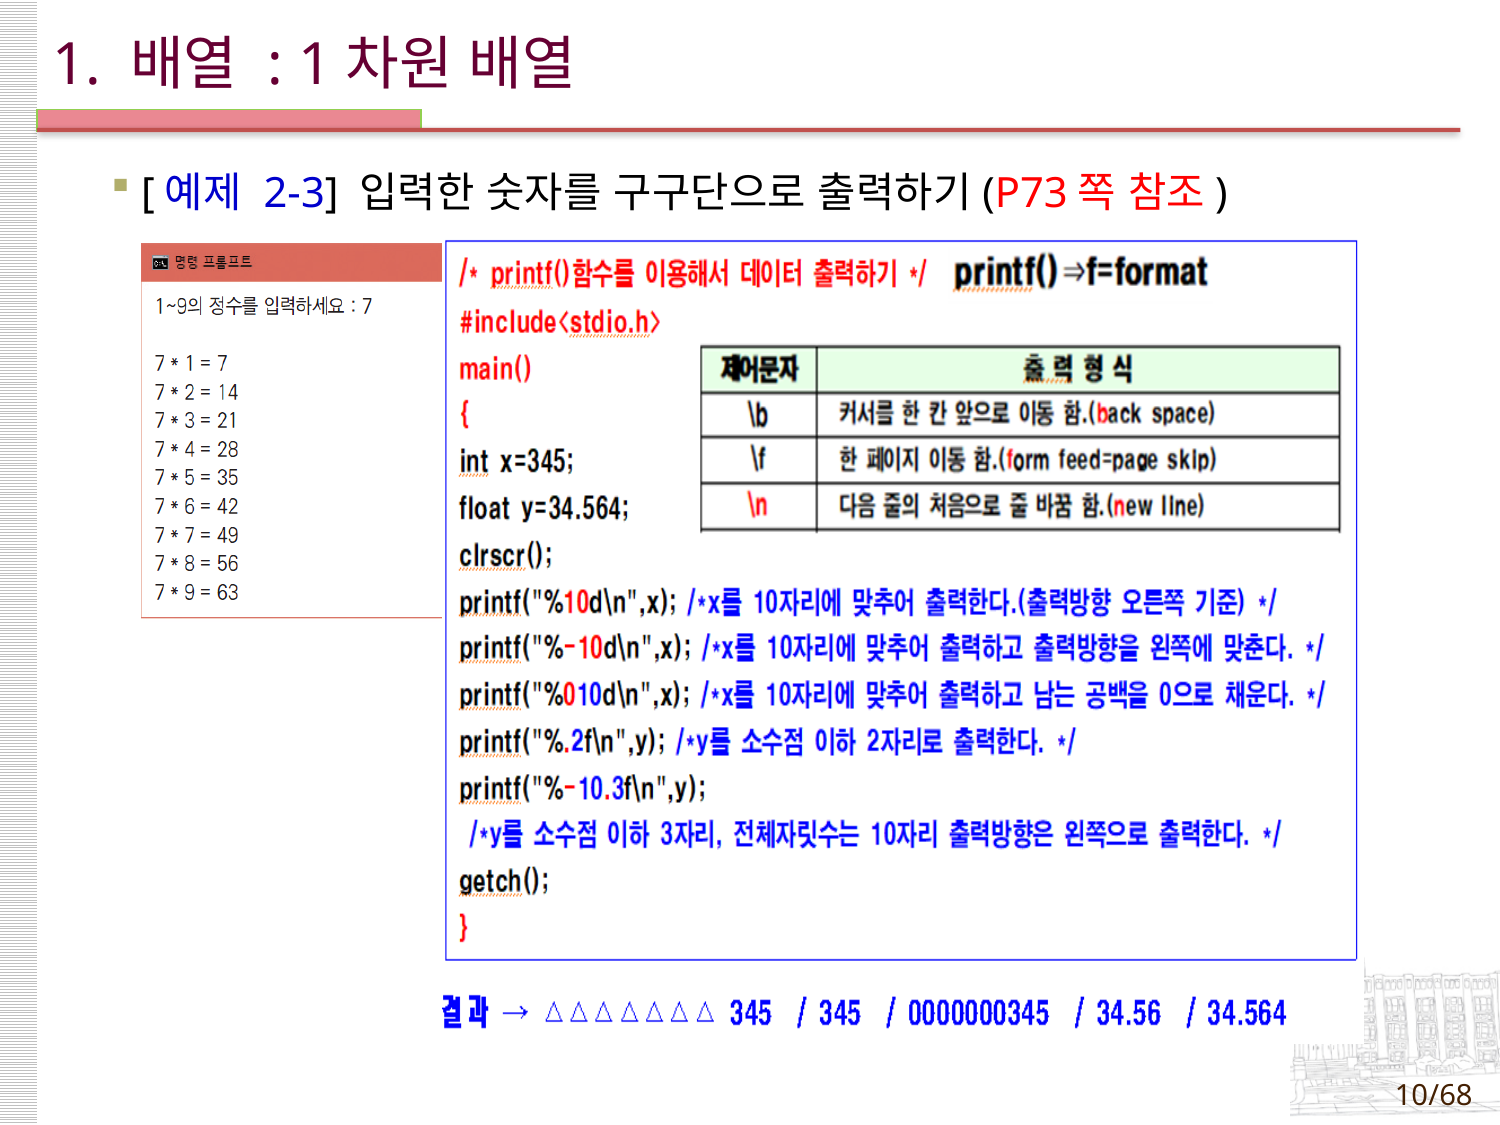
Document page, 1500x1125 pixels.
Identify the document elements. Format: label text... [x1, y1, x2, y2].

picture [1459, 1095, 1468, 1103]
picture [1415, 1091, 1424, 1103]
picture [1290, 874, 1500, 1125]
title 1. 배열 : 1차원 배열 [37, 13, 1278, 109]
picture [140, 228, 1365, 1044]
picture [1461, 1086, 1467, 1093]
list [예제 2-3] 입력한 숫자를 구구단으로 출력하기(P73쪽 참조) [37, 152, 1463, 1091]
picture [1443, 1094, 1452, 1103]
